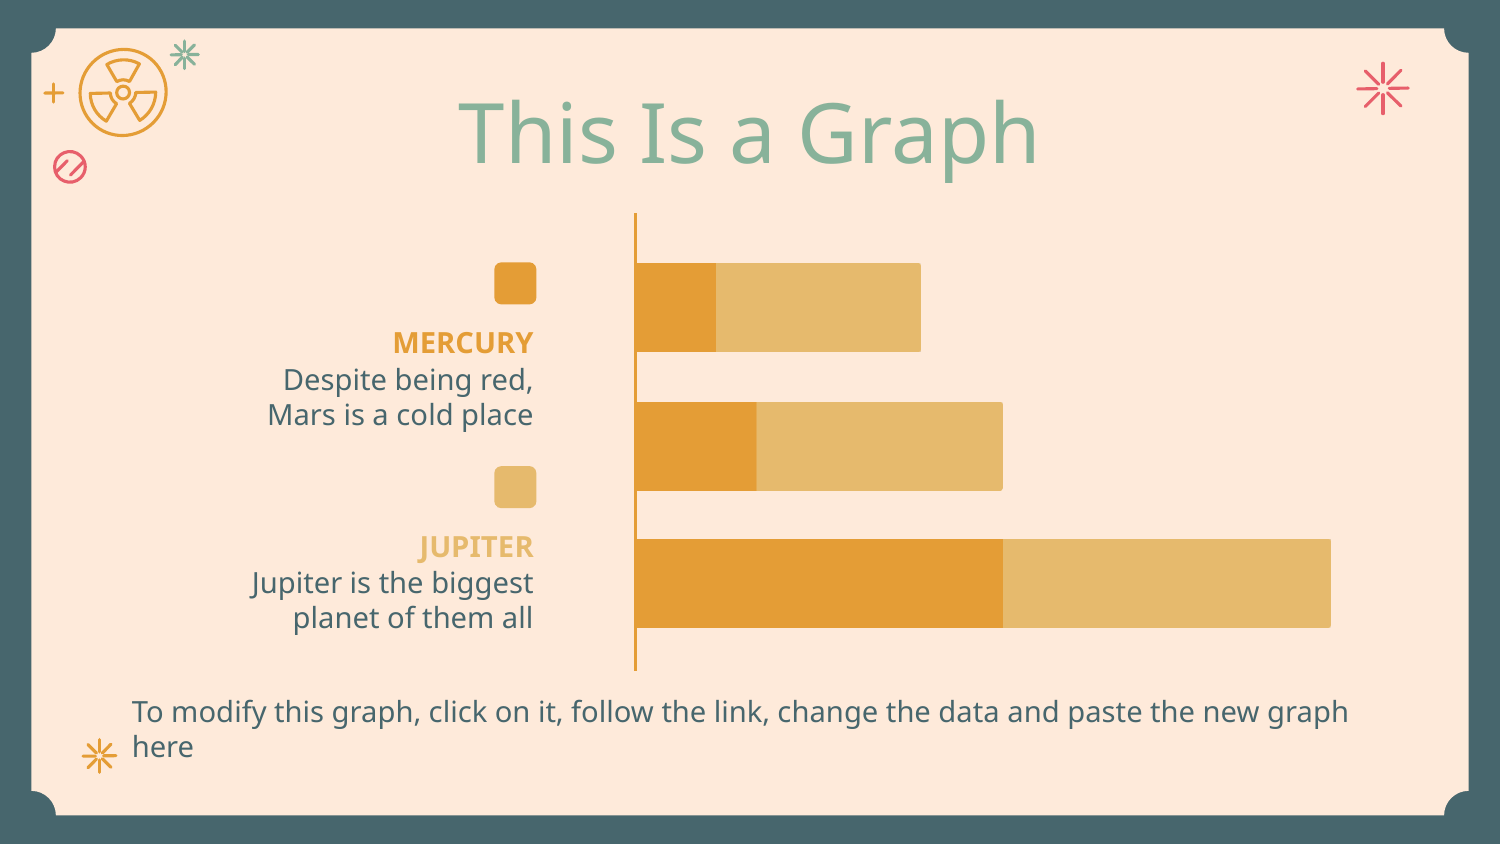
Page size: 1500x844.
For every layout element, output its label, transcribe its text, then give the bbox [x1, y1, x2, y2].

title This Is a Graph [308, 88, 1192, 172]
text_box Jupiter is the biggest planet of them all [210, 558, 549, 642]
text_box [494, 262, 537, 305]
text_box To modify this graph, click on it, follow the link, change the data and paste the new graph here [116, 728, 1383, 764]
picture [606, 186, 1357, 653]
text_box Despite being red, Mars is a cold place [210, 354, 549, 438]
text_box MERCURY [274, 324, 549, 360]
text_box JUPITER [274, 528, 549, 563]
text_box [494, 466, 537, 509]
